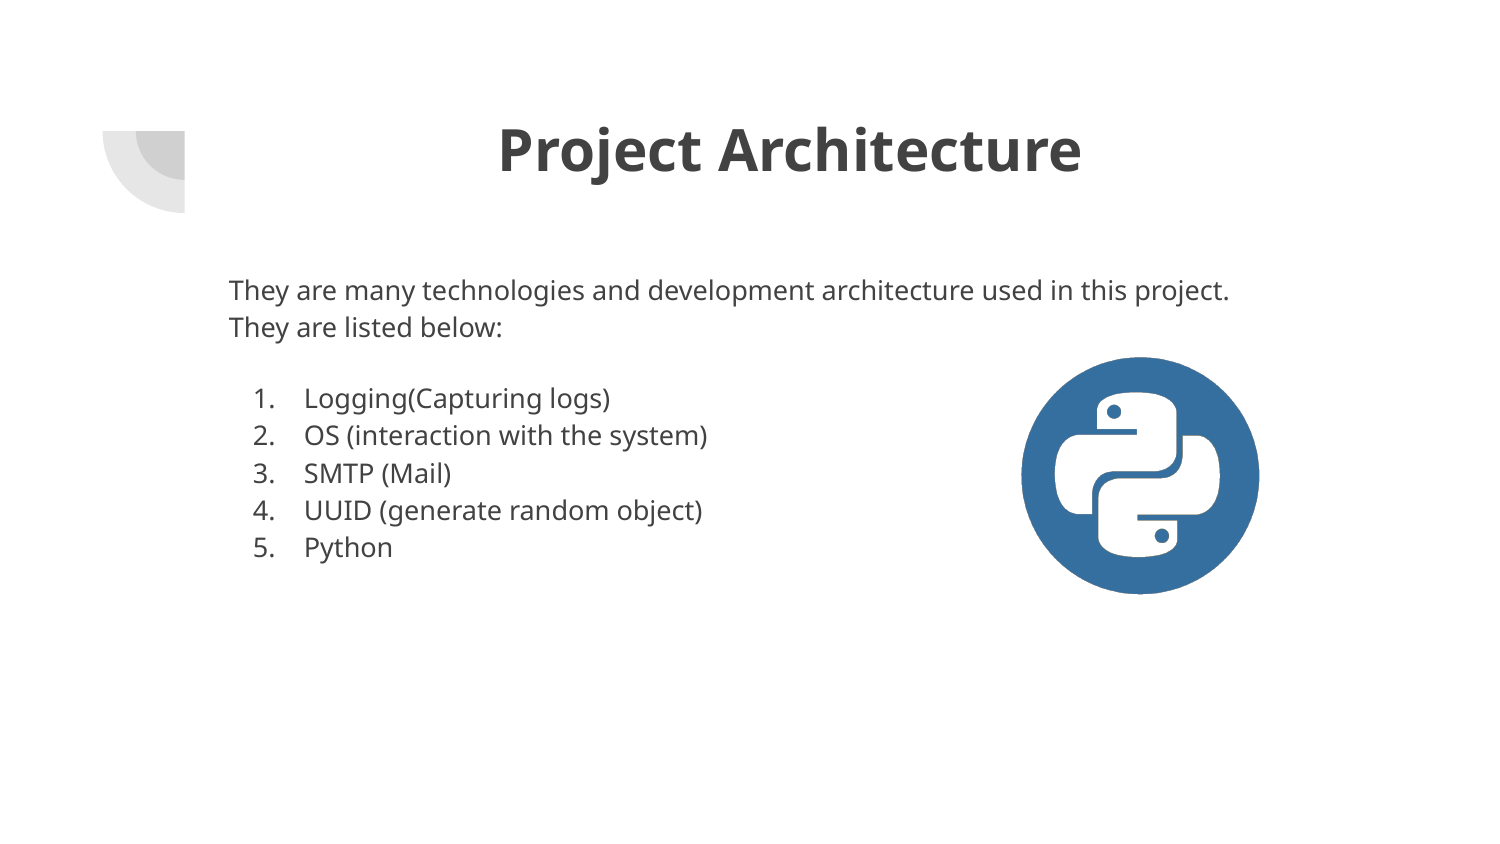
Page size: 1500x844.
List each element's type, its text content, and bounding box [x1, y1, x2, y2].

list They are many technologies and development architecture used in this project. They are listed below: Logging(Capturing logs) OS (interaction with the system) SMTP (Mail) UUID (generate random object) Python [213, 253, 1368, 744]
picture [1009, 344, 1271, 618]
title Project Architecture [213, 98, 1368, 253]
